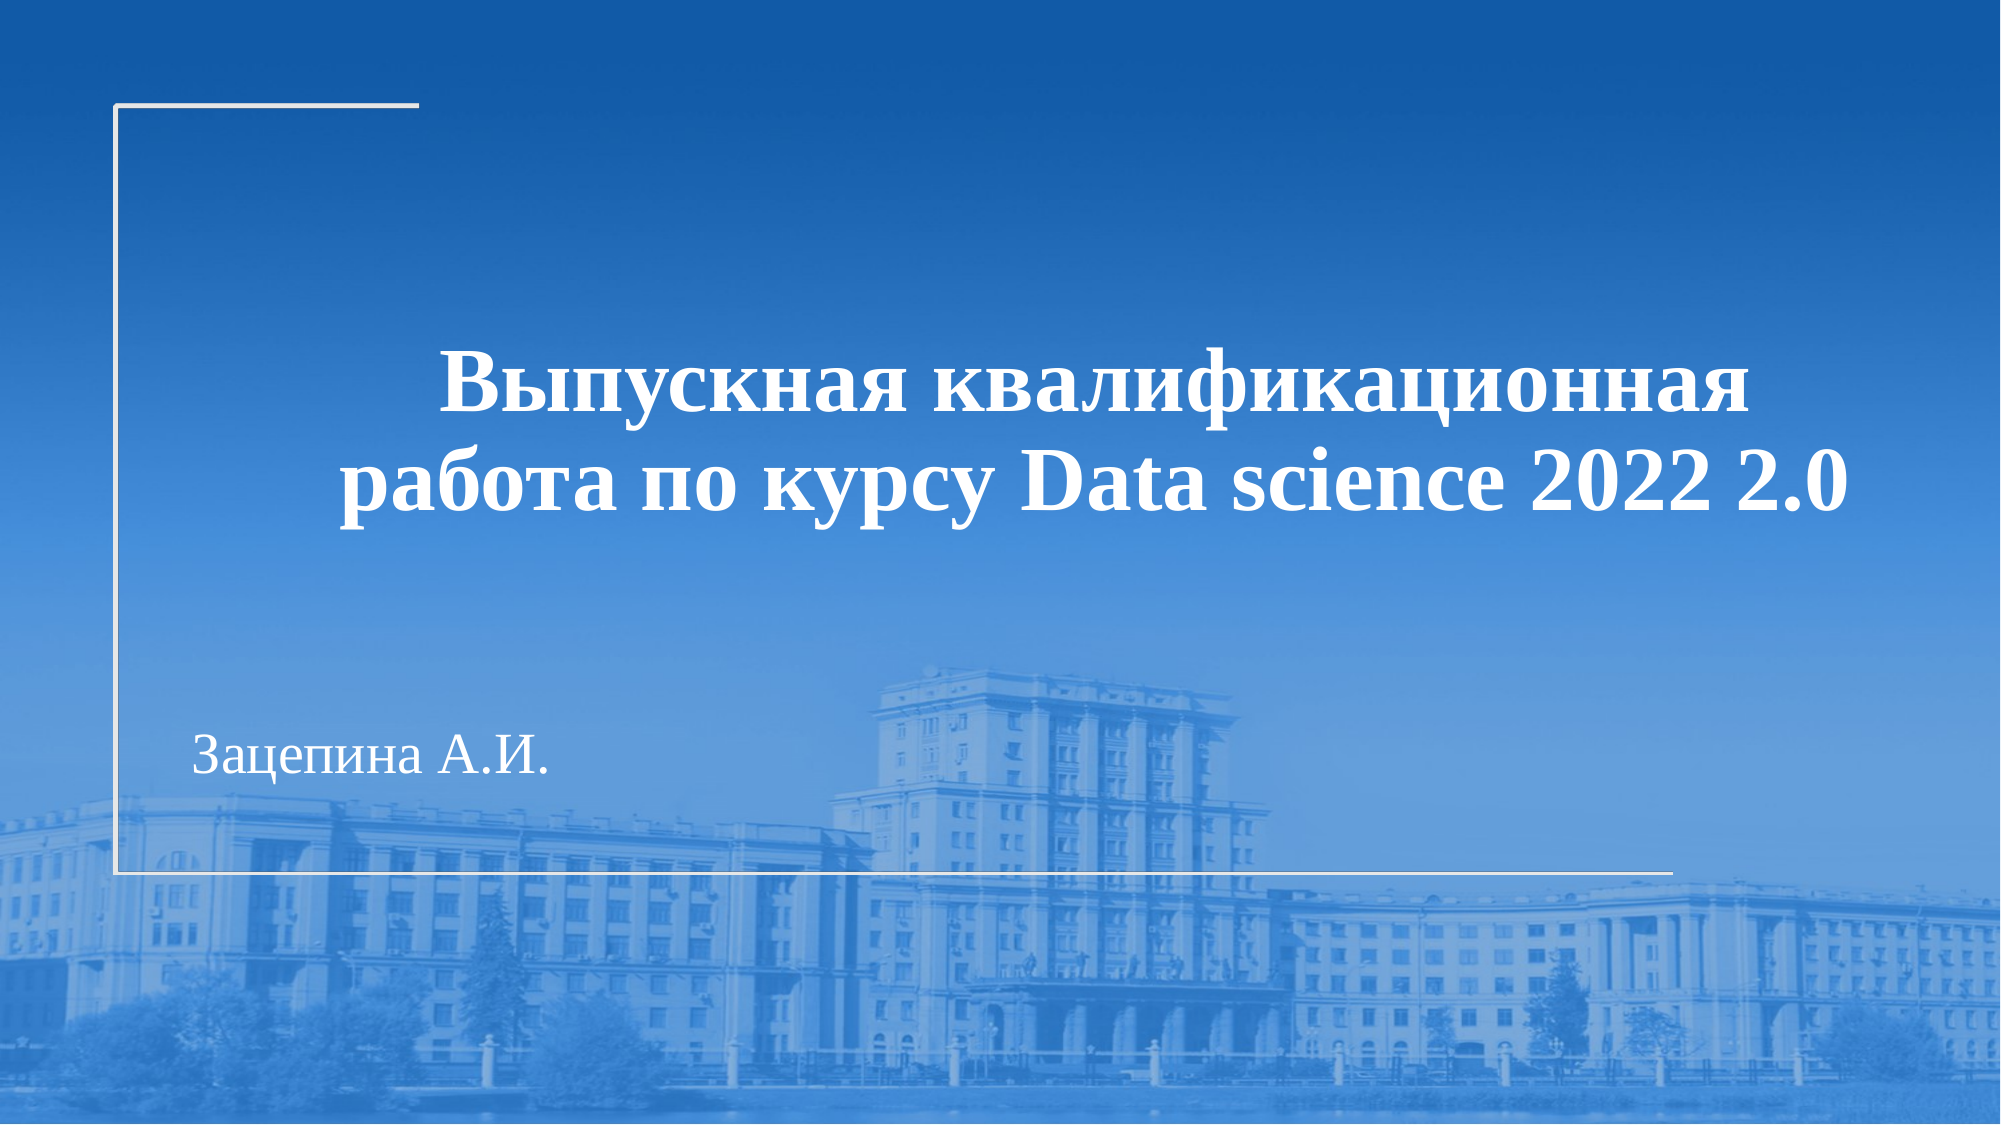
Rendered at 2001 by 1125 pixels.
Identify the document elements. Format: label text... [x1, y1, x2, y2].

subtitle Зацепина А.И. [176, 715, 1673, 875]
picture [0, 0, 2001, 1125]
title Выпускная квалификационная работа по курсу Data science 2022 2.0 [306, 250, 1885, 538]
